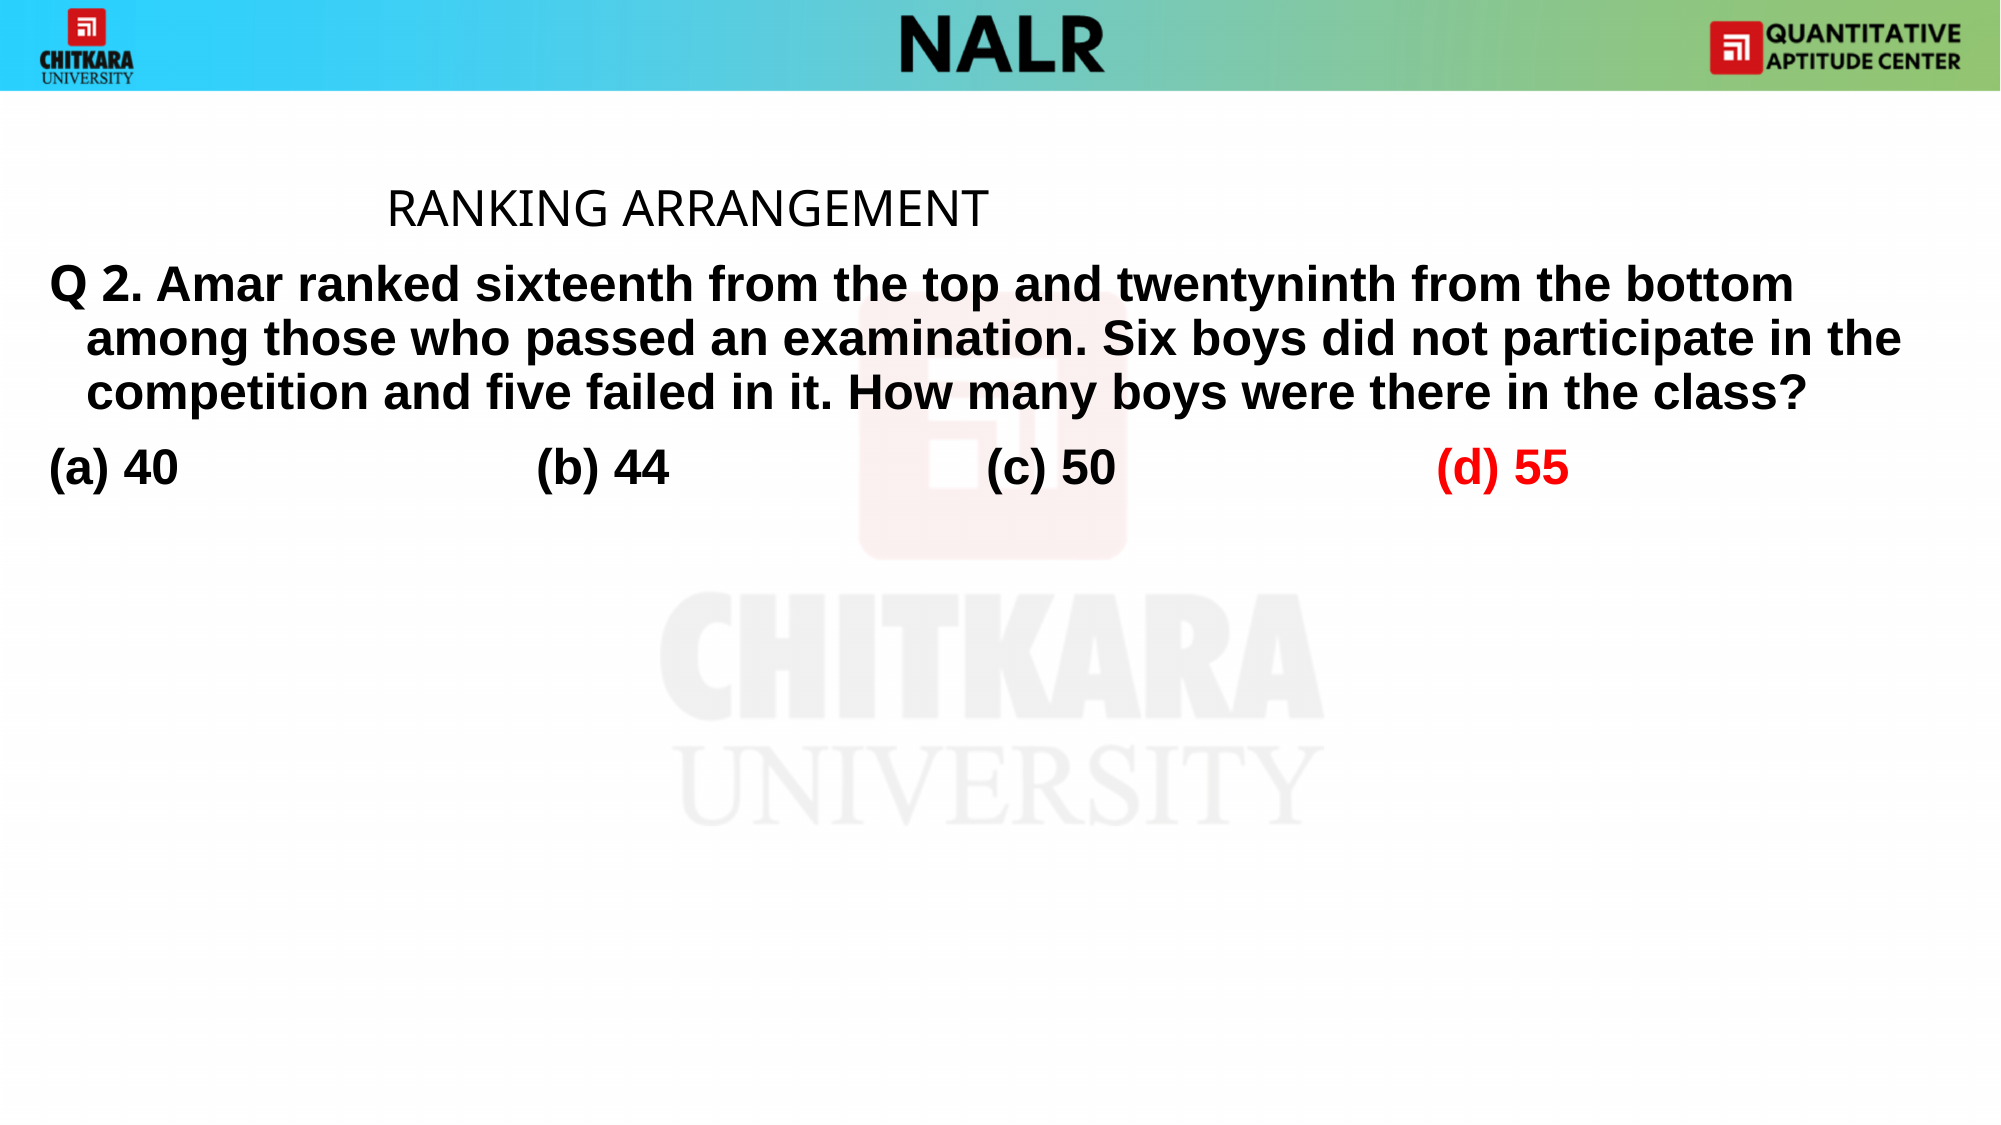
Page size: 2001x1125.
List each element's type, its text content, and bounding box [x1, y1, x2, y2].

picture [0, 0, 2001, 1125]
title [41, 31, 1959, 142]
list RANKING ARRANGEMENT Q 2. Amar ranked sixteenth from the top and twentyninth from the bottom among those who passed an examination. Six boys did not participate in the competition and five failed in it. How many boys were there in the class? (a) 40 (b) 44 (c) 50 (d) 55 [33, 175, 1959, 1053]
